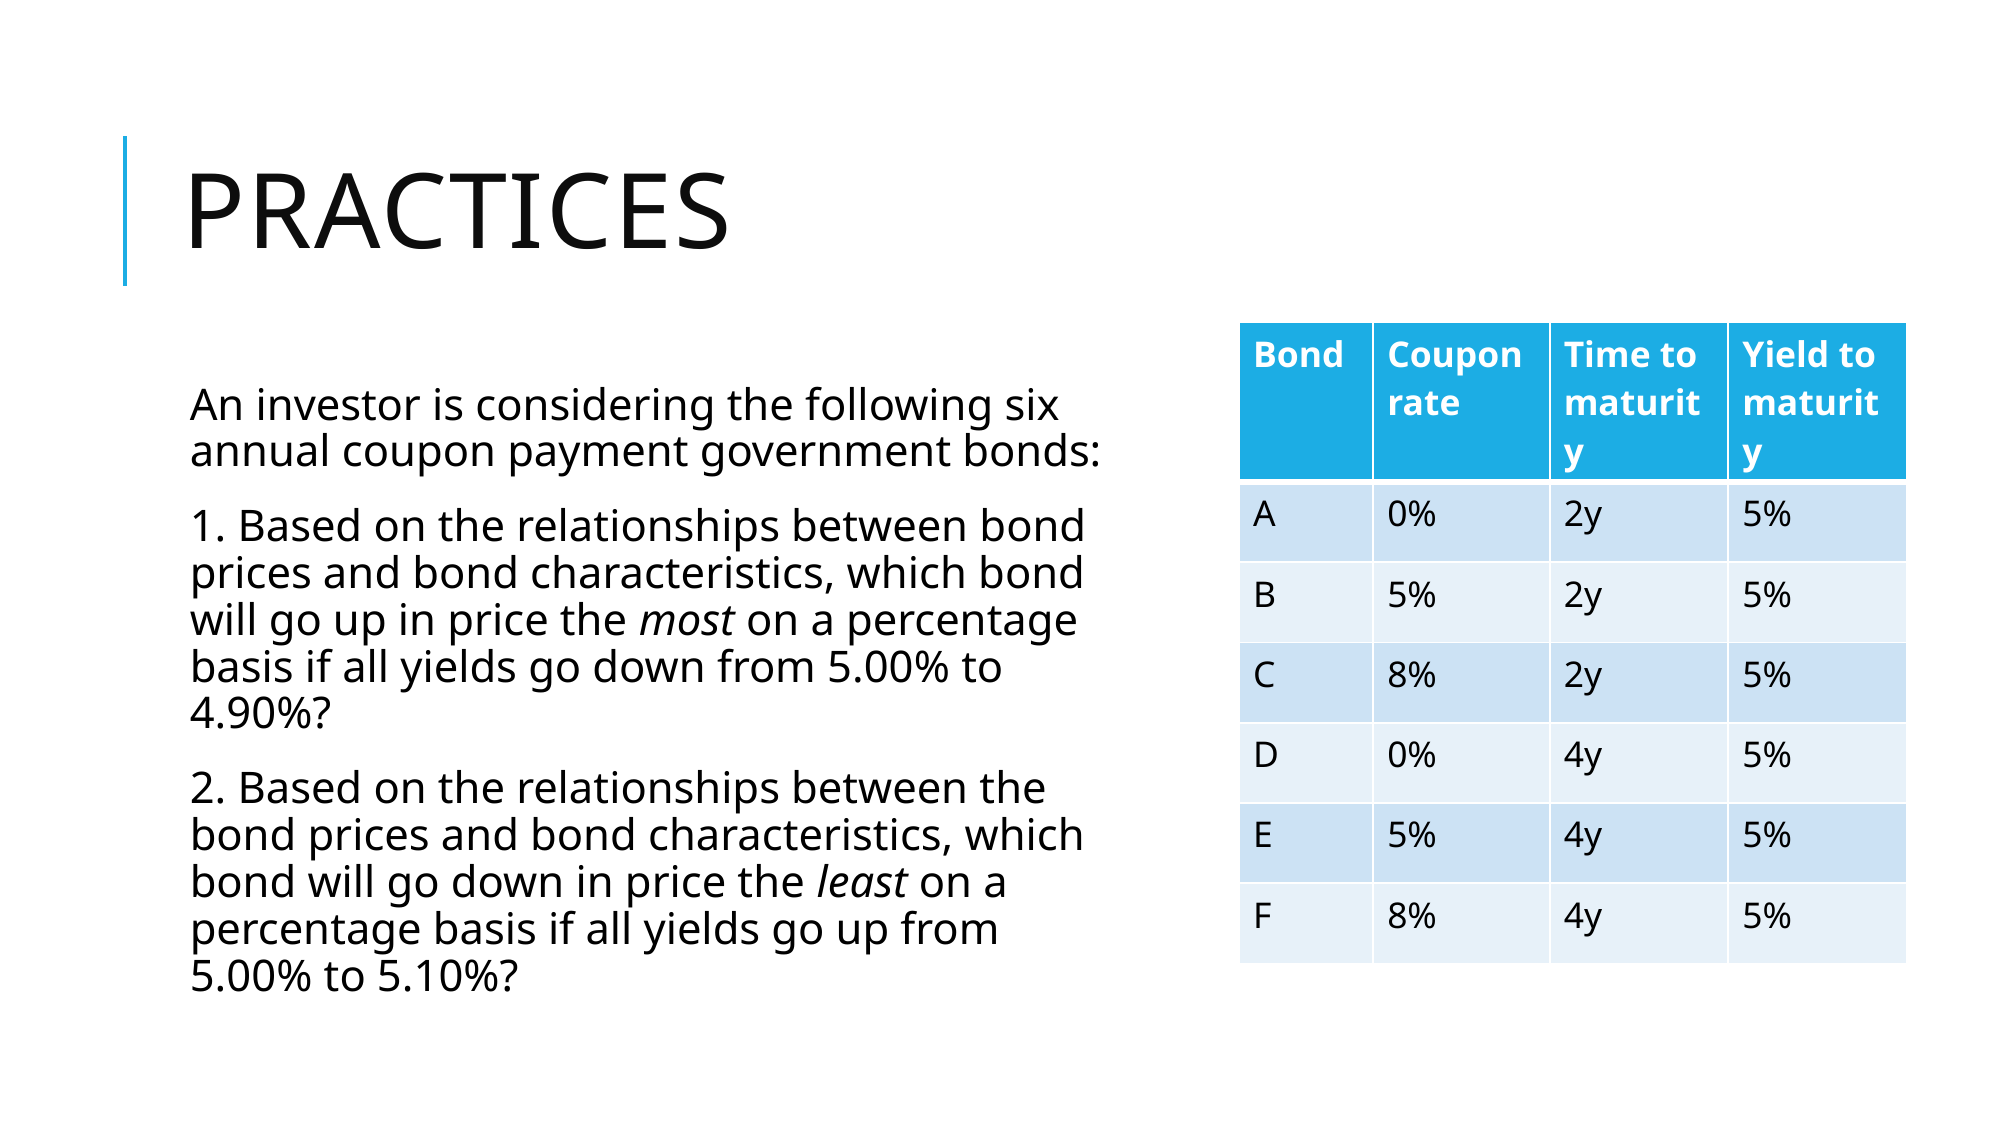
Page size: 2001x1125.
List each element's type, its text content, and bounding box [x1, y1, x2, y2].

table_header Coupon rate [1374, 323, 1549, 479]
table_cell E [1240, 804, 1372, 882]
table_header Time to maturity [1551, 323, 1727, 479]
table_cell 5% [1729, 804, 1906, 882]
table_cell 2y [1551, 563, 1727, 642]
table_cell C [1240, 643, 1372, 722]
table_cell 5% [1374, 804, 1549, 882]
table_cell 5% [1729, 884, 1906, 963]
table_cell 5% [1729, 643, 1906, 722]
table_cell 4y [1551, 724, 1727, 802]
table_header Bond [1240, 323, 1372, 479]
table_cell B [1240, 563, 1372, 642]
table_cell D [1240, 724, 1372, 802]
table_cell 4y [1551, 804, 1727, 882]
table_cell 0% [1374, 724, 1549, 802]
table_cell 4y [1551, 884, 1727, 963]
table_cell 5% [1729, 563, 1906, 642]
list An investor is considering the following six annual coupon payment government bonds: 1. Based on the relationships between bond prices and bond characteristics, which bond will go up in price the most on a percentage basis if all yields go down from 5.00% to 4.90%? 2. Based on the relationships between the bond prices and bond characteristics, which bond will go down in price the least on a percentage basis if all yields go up from 5.00% to 5.10%? [168, 375, 1137, 1020]
table_cell 8% [1374, 643, 1549, 722]
table_cell 2y [1551, 643, 1727, 722]
table_cell A [1240, 485, 1372, 561]
table_cell 5% [1374, 563, 1549, 642]
table_cell 2y [1551, 485, 1727, 561]
table_cell F [1240, 884, 1372, 963]
table_cell 0% [1374, 485, 1549, 561]
title practices [168, 96, 1137, 342]
table_cell 8% [1374, 884, 1549, 963]
table_cell 5% [1729, 724, 1906, 802]
table_header Yield to maturity [1729, 323, 1906, 479]
table_cell 5% [1729, 485, 1906, 561]
